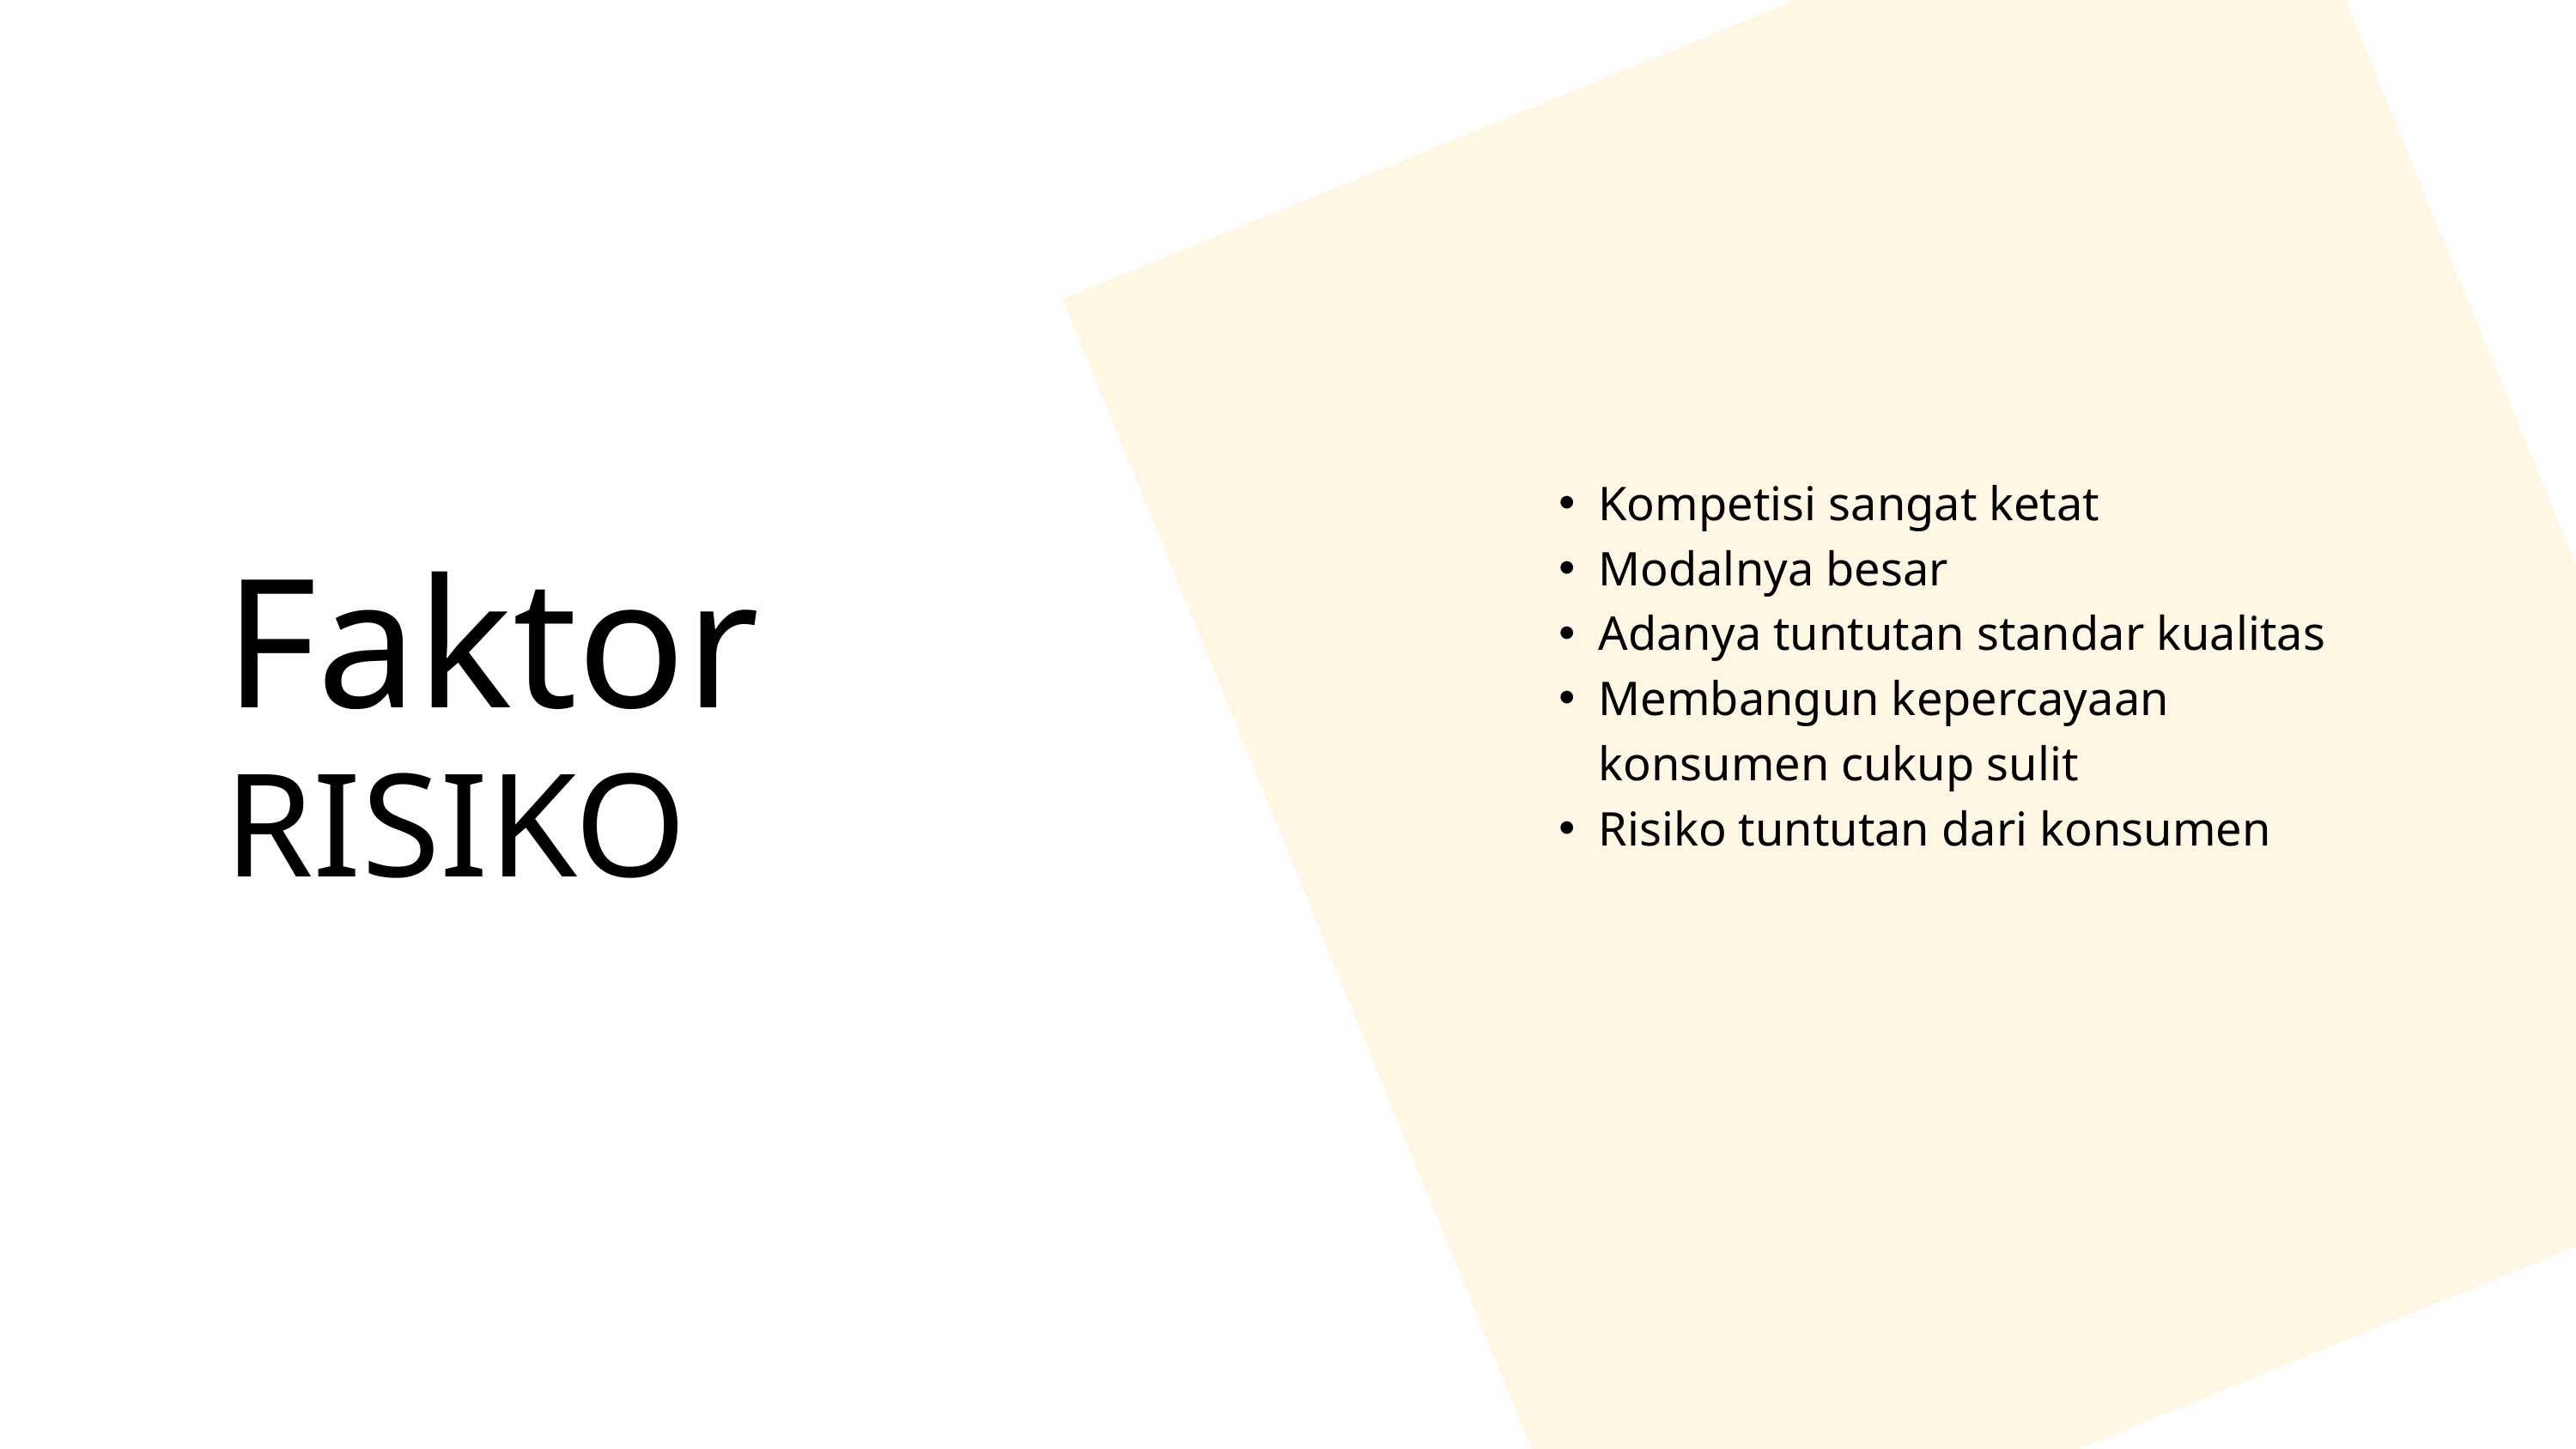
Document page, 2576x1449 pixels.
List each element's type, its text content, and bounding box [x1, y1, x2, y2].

text_box RISIKO [224, 762, 1176, 906]
text_box Faktor [224, 554, 1028, 744]
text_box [1287, 0, 2576, 1449]
